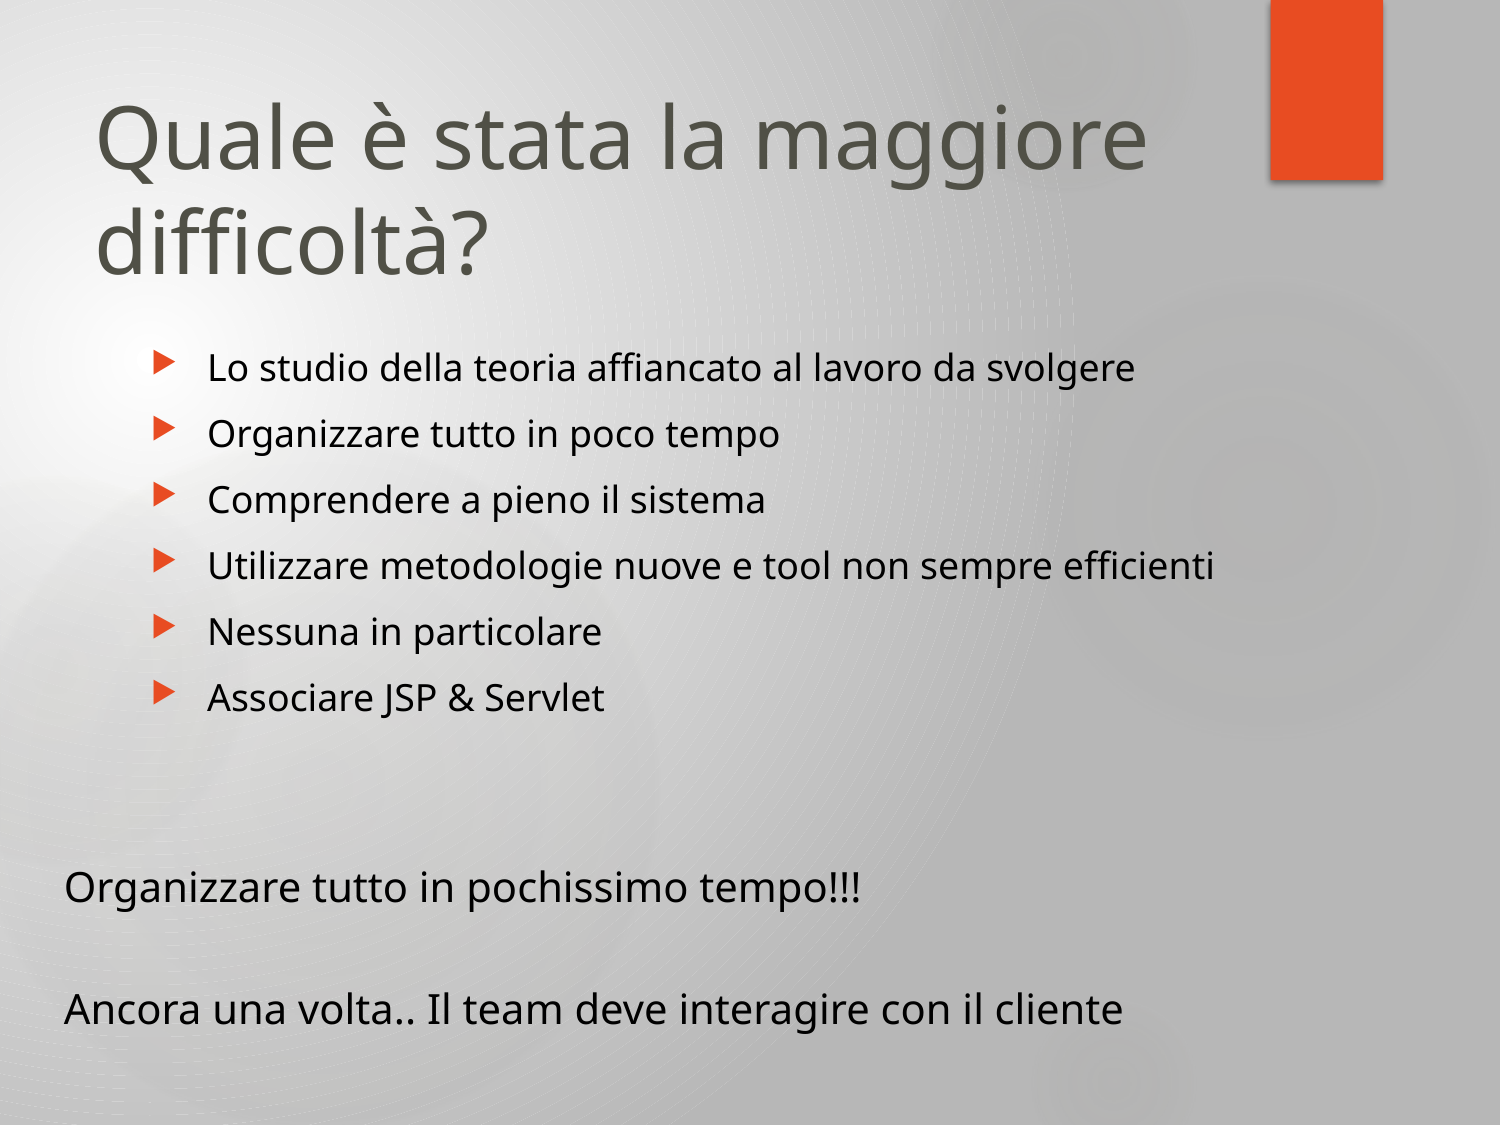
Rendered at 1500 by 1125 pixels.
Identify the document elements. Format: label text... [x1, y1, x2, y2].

text_box Ancora una volta.. Il team deve interagire con il cliente [49, 975, 1479, 1040]
title Quale è stata la maggiore difficoltà? [79, 74, 1237, 304]
list Lo studio della teoria affiancato al lavoro da svolgere Organizzare tutto in poco tempo Comprendere a pieno il sistema Utilizzare metodologie nuove e tool non sempre efficienti Nessuna in particolare Associare JSP & Servlet [135, 336, 1237, 798]
text_box Organizzare tutto in pochissimo tempo!!! [49, 853, 1479, 919]
